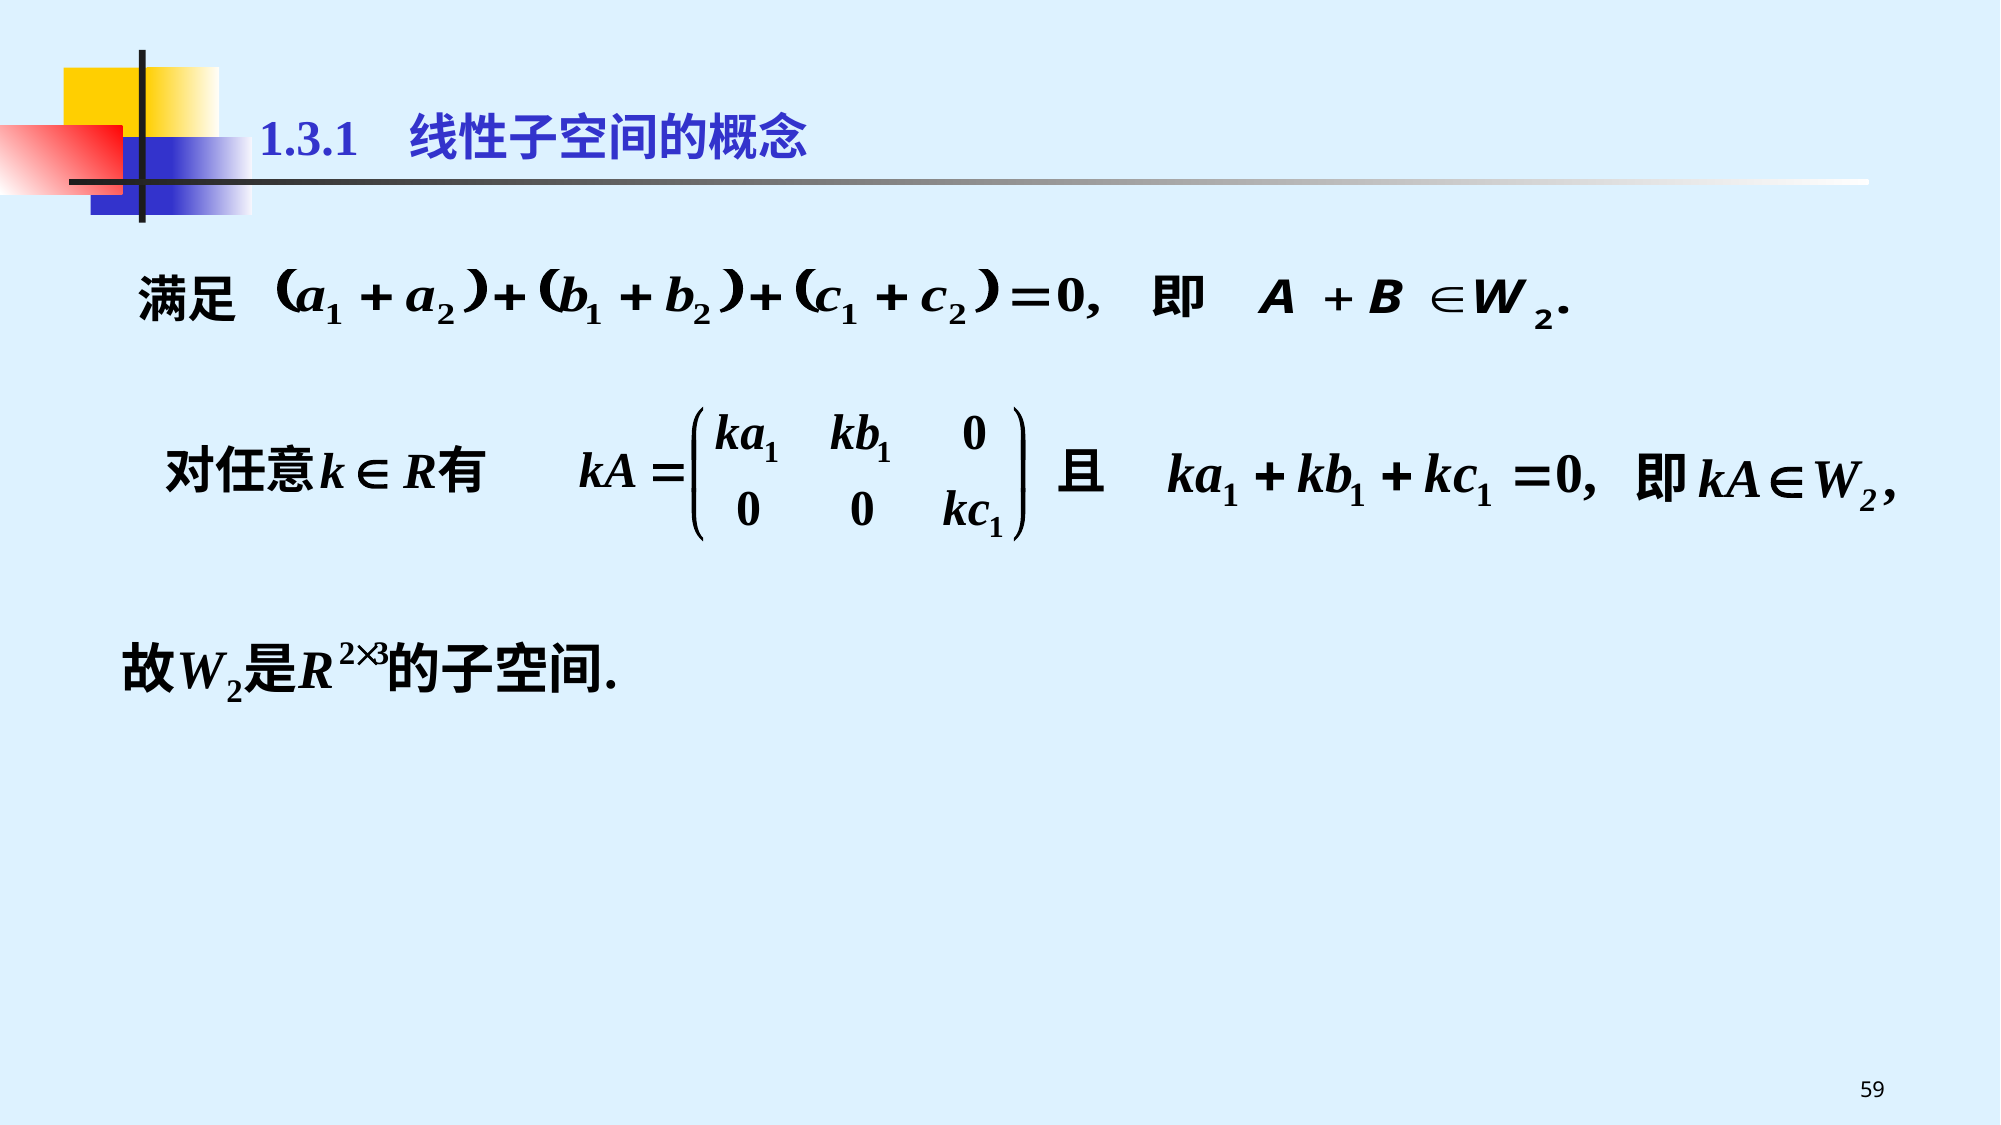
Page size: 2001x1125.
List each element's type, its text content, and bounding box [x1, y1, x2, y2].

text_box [120, 634, 621, 707]
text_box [1041, 432, 1901, 516]
text_box 1.3.1 线性子空间的概念 [244, 98, 953, 174]
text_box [107, 260, 1580, 349]
slide_number 59 [1483, 1037, 1901, 1113]
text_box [162, 404, 1035, 544]
